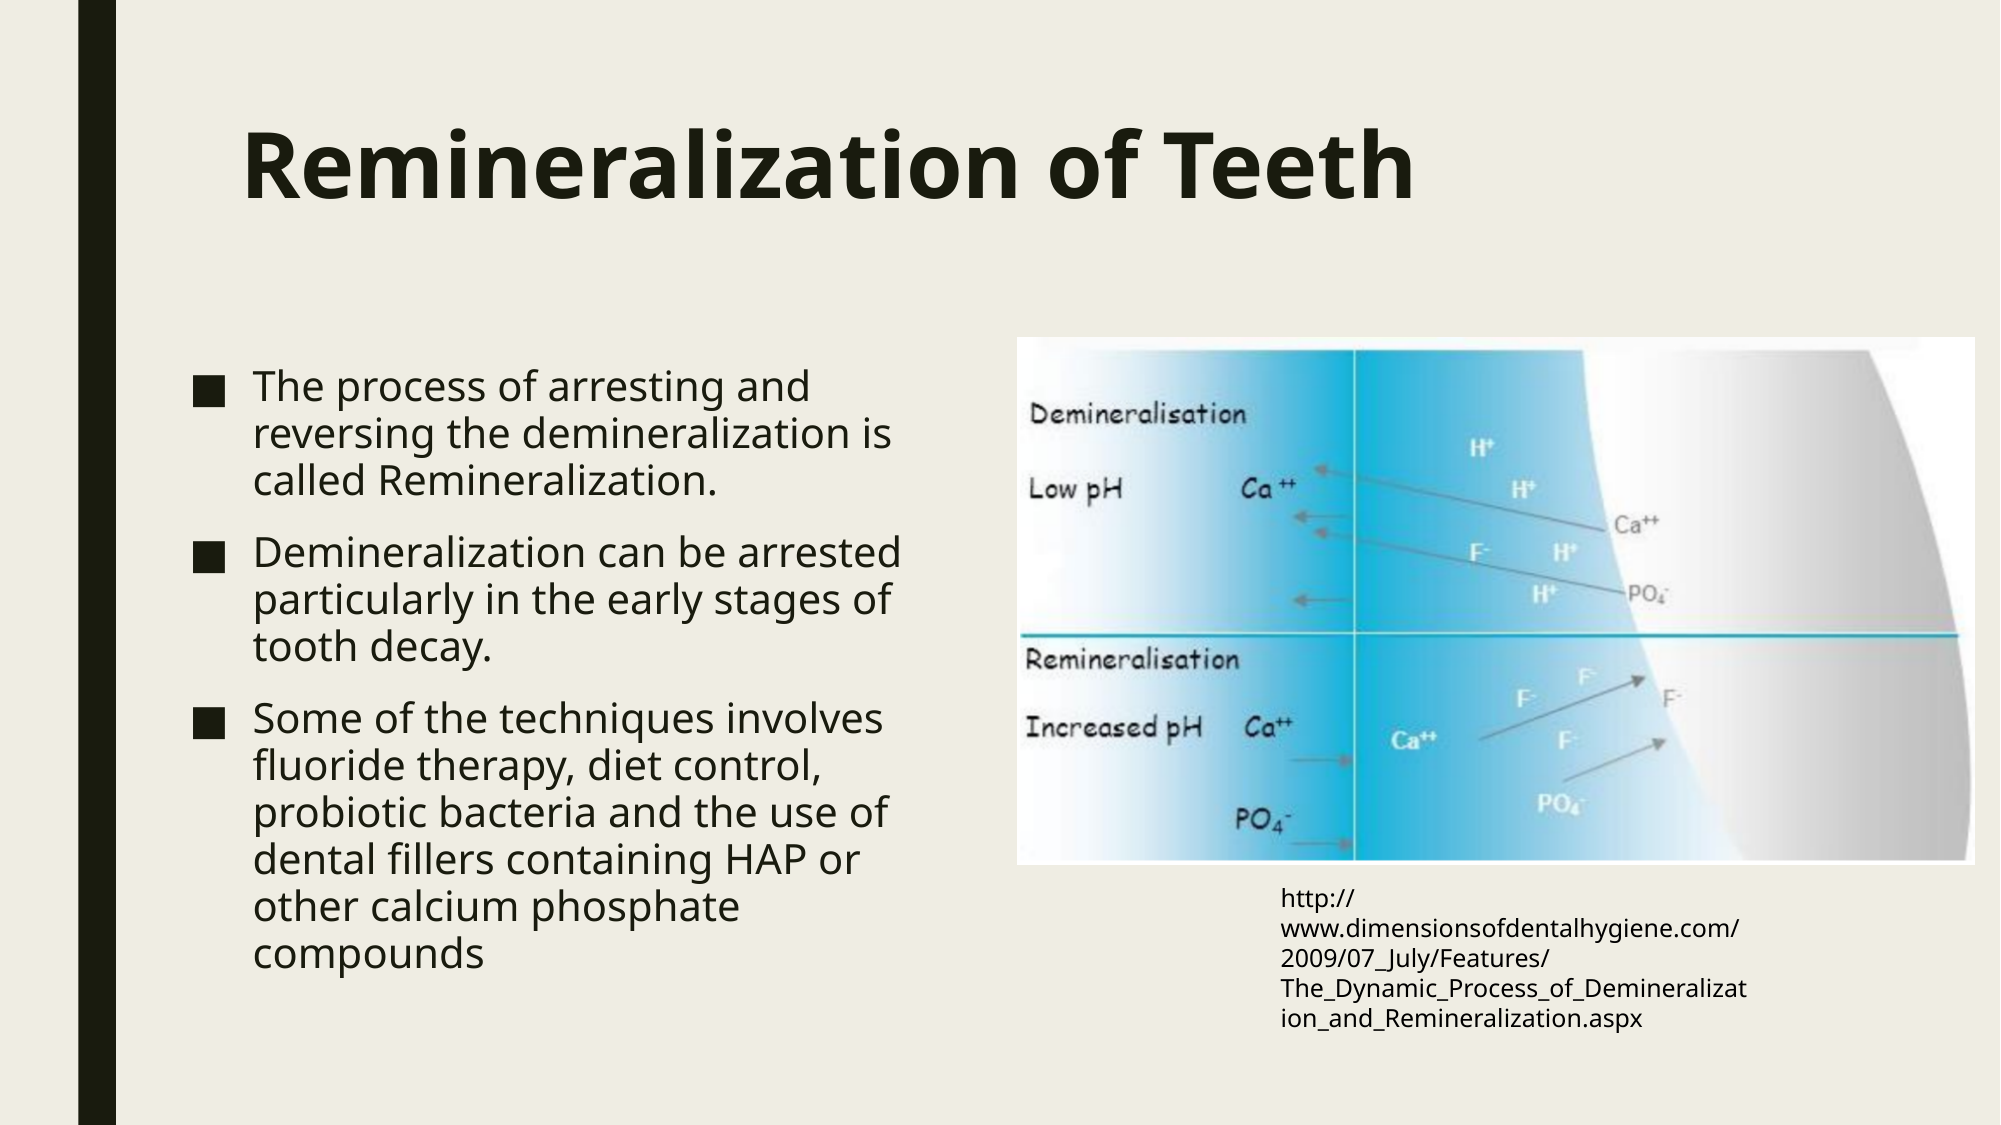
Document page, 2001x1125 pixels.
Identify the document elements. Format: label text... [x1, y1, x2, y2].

title Remineralization of Teeth [225, 112, 1800, 357]
picture [1017, 337, 1975, 865]
text_box http://www.dimensionsofdentalhygiene.com/2009/07_July/Features/The_Dynamic_Process_of_Demineralization_and_Remineralization.aspx [1265, 875, 1768, 1040]
list The process of arresting and reversing the demineralization is called Remineralization. Demineralization can be arrested particularly in the early stages of tooth decay. Some of the techniques involves fluoride therapy, diet control, probiotic bacteria and the use of dental fillers containing HAP or other calcium phosphate compounds [174, 356, 983, 944]
